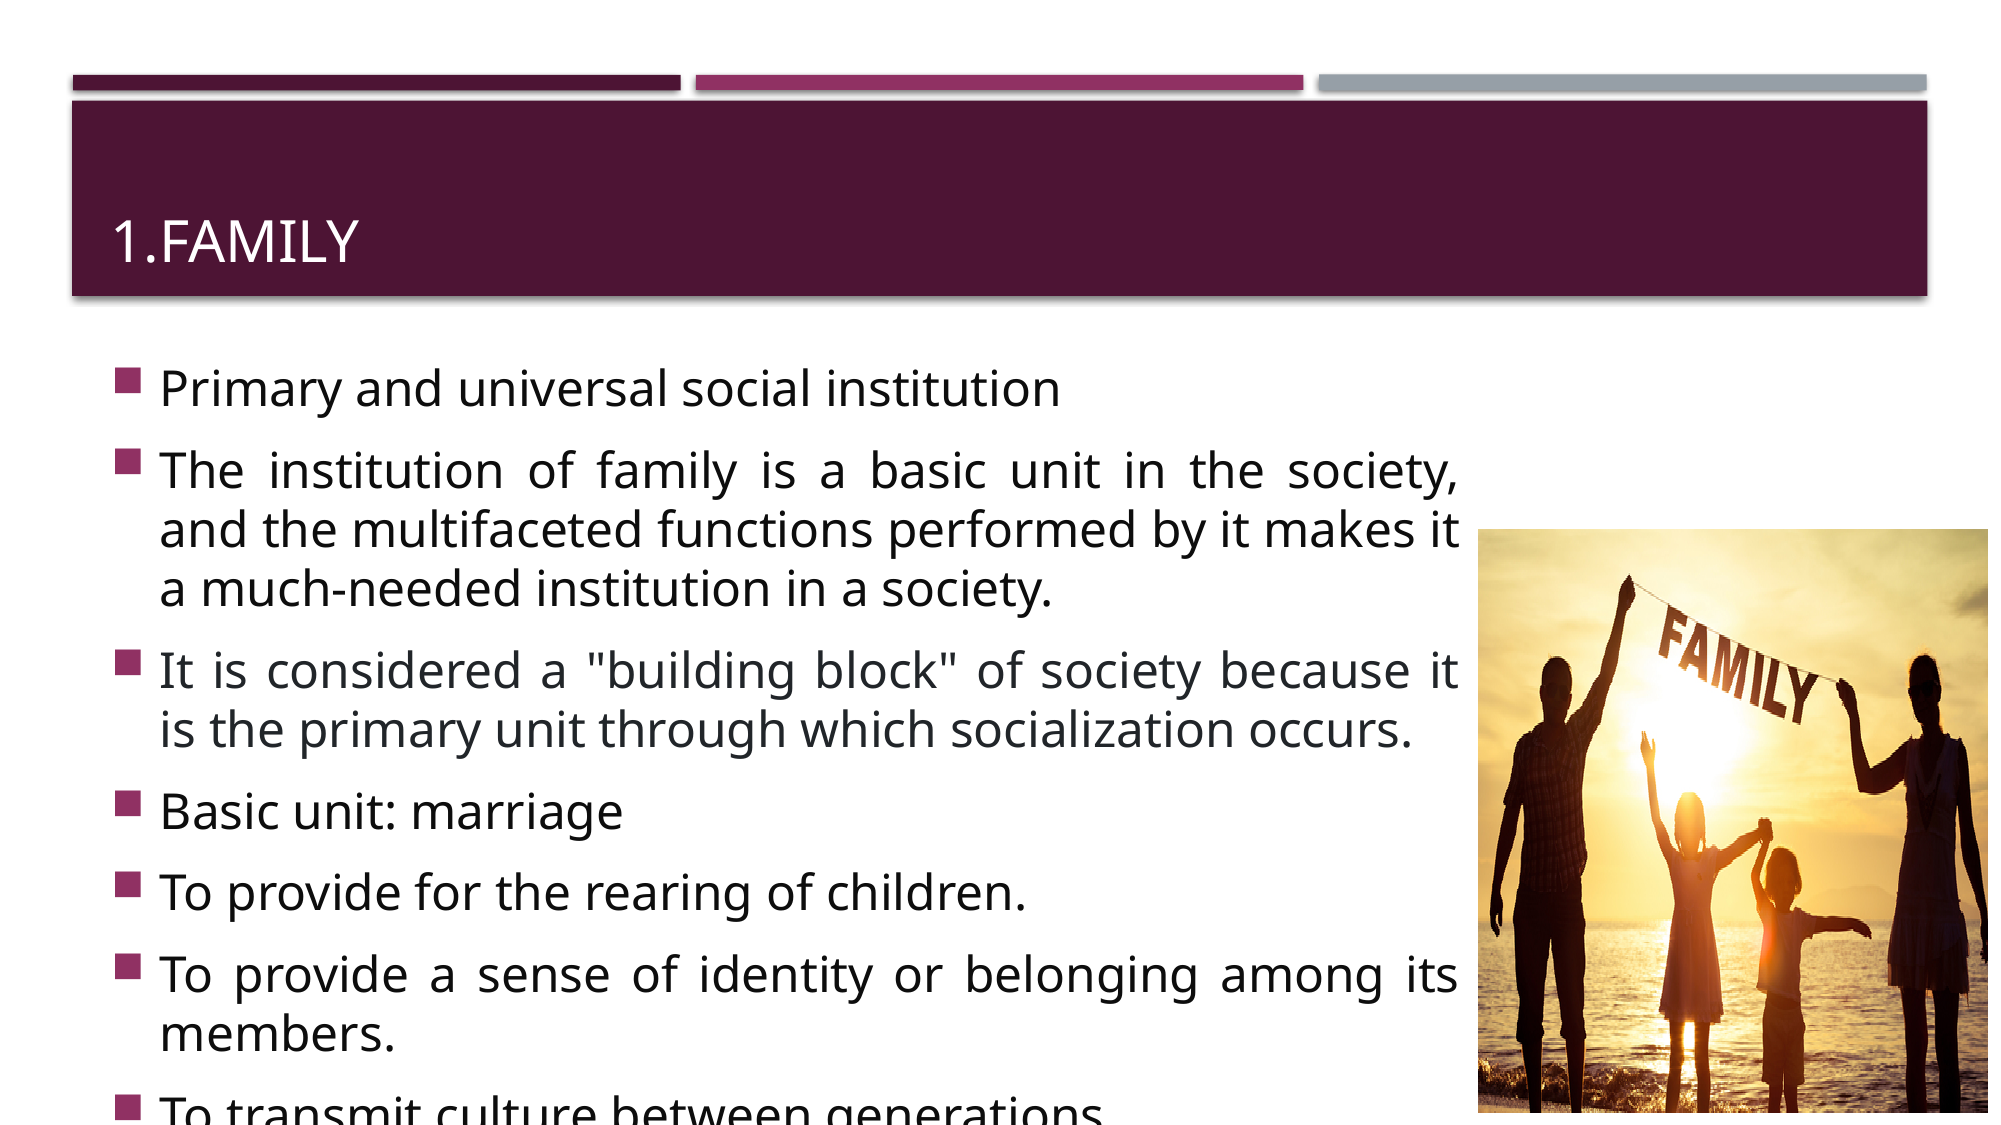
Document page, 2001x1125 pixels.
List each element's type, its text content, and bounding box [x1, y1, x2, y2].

picture [1477, 529, 1988, 1114]
list Primary and universal social institution The institution of family is a basic unit in the society, and the multifaceted functions performed by it makes it a much-needed institution in a society. It is considered a "building block" of society because it is the primary unit through which socialization occurs. Basic unit: marriage To provide for the rearing of children. To provide a sense of identity or belonging among its members. To transmit culture between generations. [95, 349, 1476, 1125]
title 1.FAMILY [95, 115, 1905, 282]
